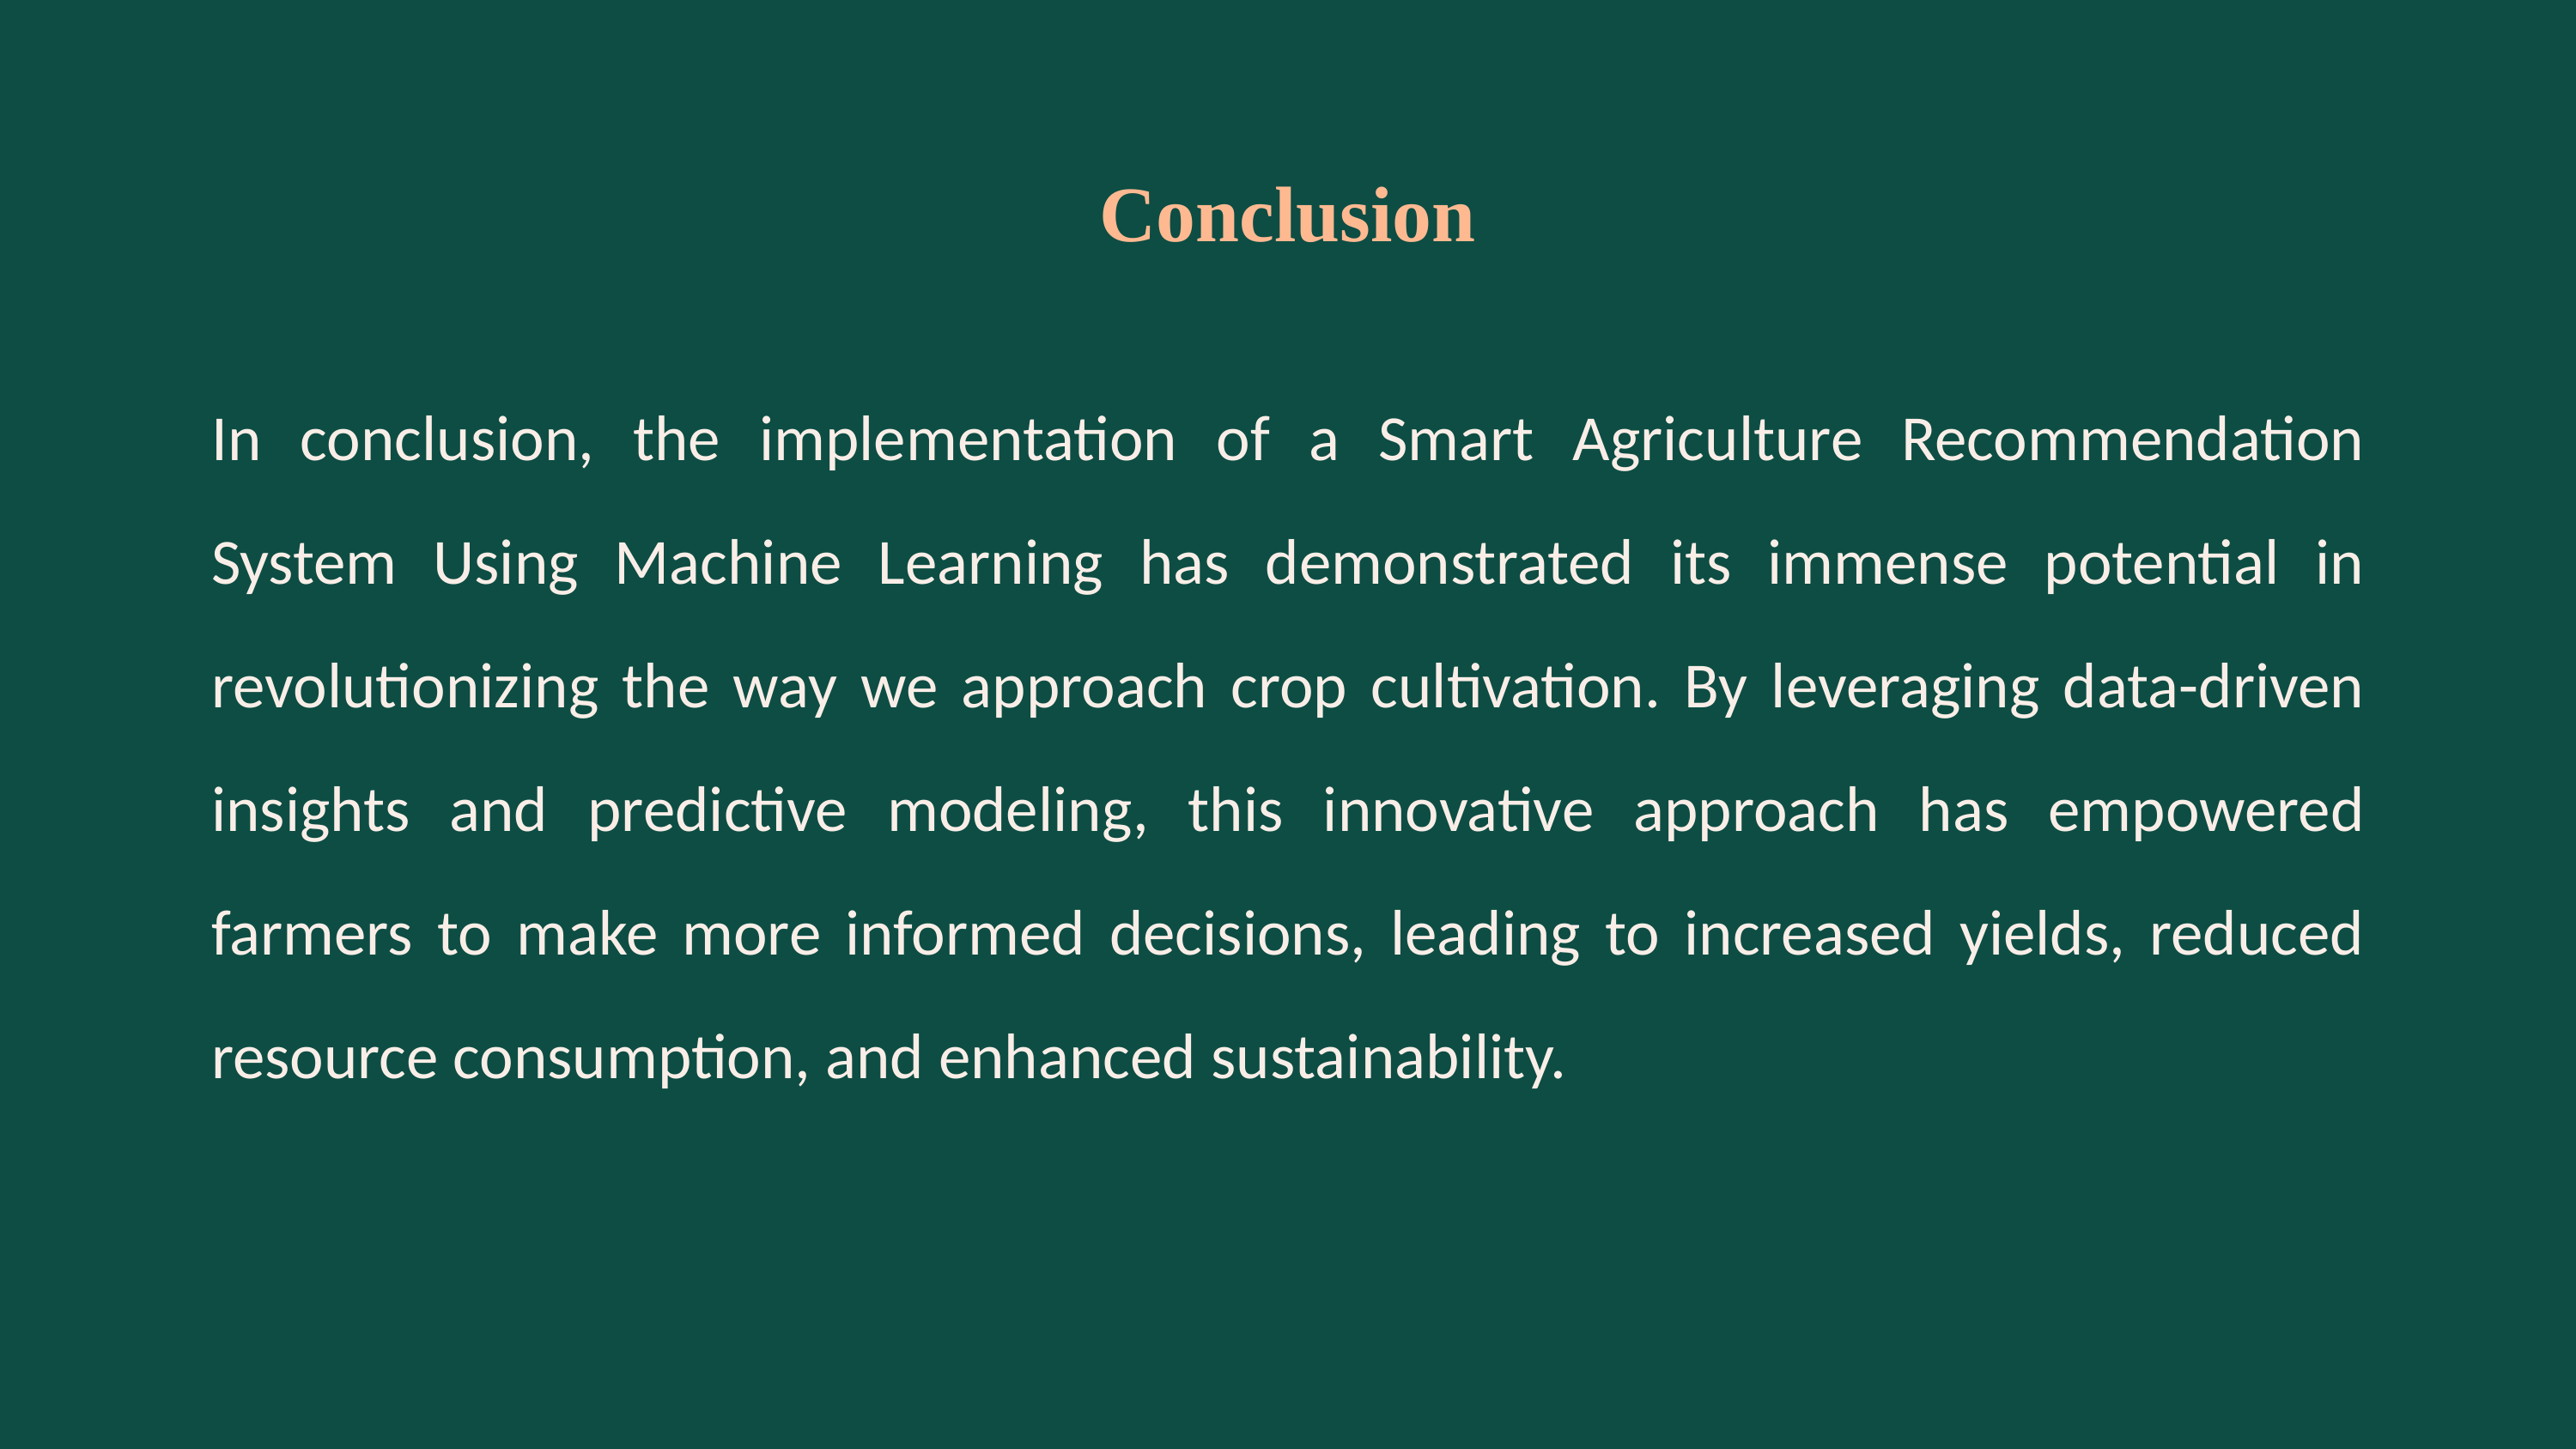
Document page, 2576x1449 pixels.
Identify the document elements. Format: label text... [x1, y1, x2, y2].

text_box Conclusion [817, 114, 1759, 270]
text_box In conclusion, the implementation of a Smart Agriculture Recommendation System Using Machine Learning has demonstrated its immense potential in revolutionizing the way we approach crop cultivation. By leveraging data-driven insights and predictive modeling, this innovative approach has empowered farmers to make more informed decisions, leading to increased yields, reduced resource consumption, and enhanced sustainability. [198, 336, 2379, 1403]
